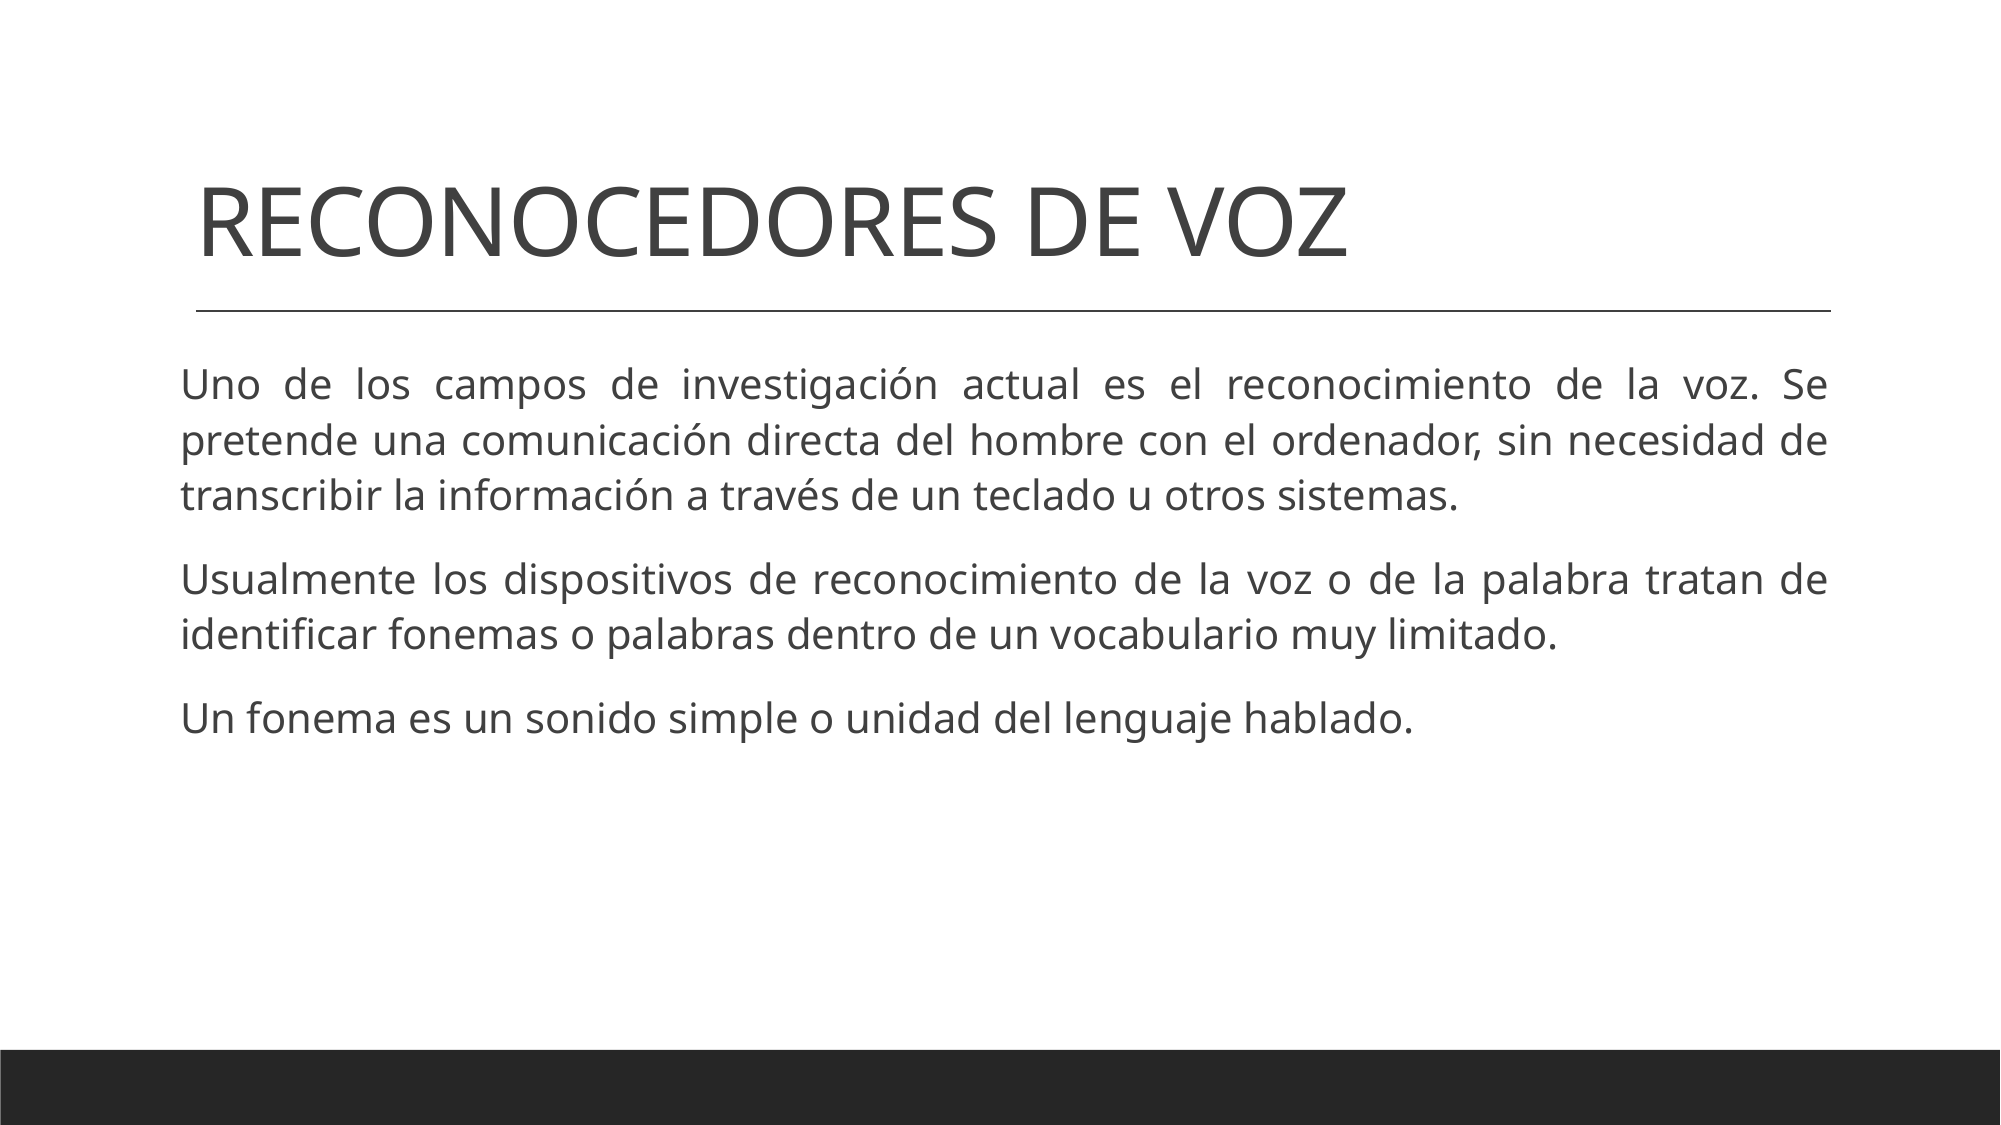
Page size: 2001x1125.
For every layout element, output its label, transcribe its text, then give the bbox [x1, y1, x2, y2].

list Uno de los campos de investigación actual es el reconocimiento de la voz. Se pretende una comunicación directa del hombre con el ordenador, sin necesidad de transcribir la información a través de un teclado u otros sistemas. Usualmente los dispositivos de reconocimiento de la voz o de la palabra tratan de identificar fonemas o palabras dentro de un vocabulario muy limitado. Un fonema es un sonido simple o unidad del lenguaje hablado. [180, 345, 1830, 963]
title RECONOCEDORES DE VOZ [180, 47, 1830, 285]
